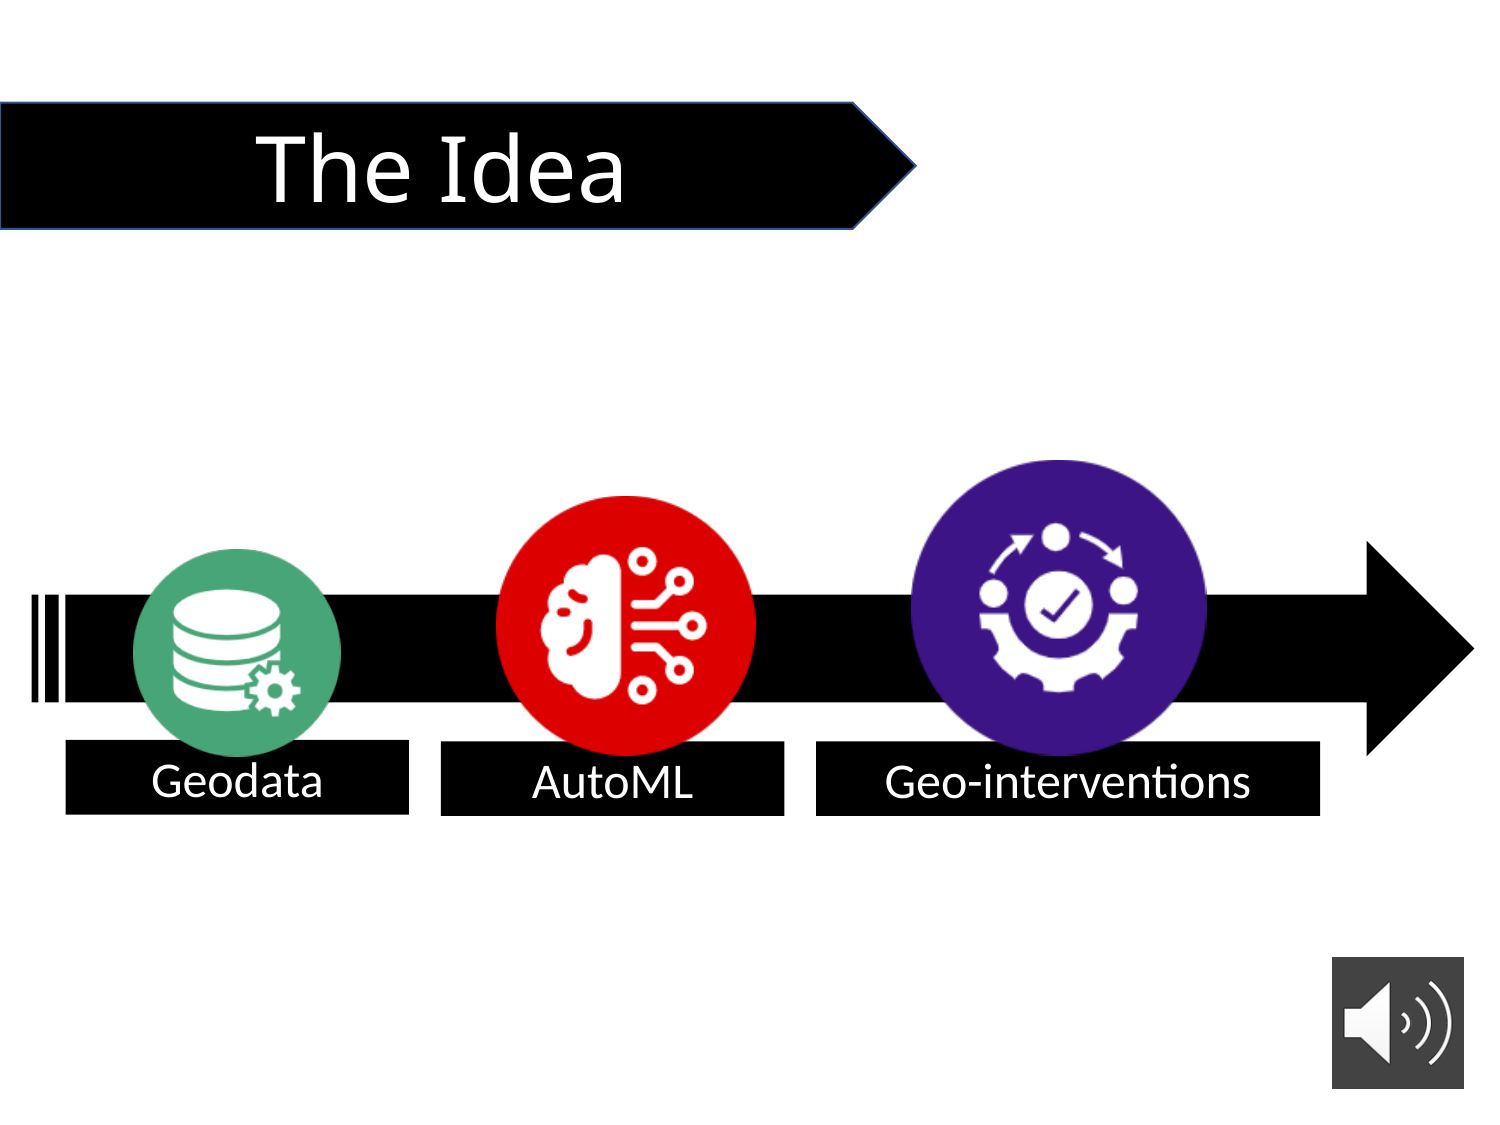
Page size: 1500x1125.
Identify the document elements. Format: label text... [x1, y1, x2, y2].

text_box [64, 593, 133, 704]
picture [911, 460, 1207, 756]
slide_number 6 [1059, 1042, 1397, 1103]
text_box Geodata [65, 739, 409, 815]
picture [133, 549, 341, 757]
text_box [31, 594, 39, 703]
text_box [44, 594, 60, 703]
text_box Geo-interventions [816, 741, 1321, 816]
text_box The Idea [0, 101, 918, 230]
picture [1331, 956, 1465, 1090]
text_box [1207, 538, 1476, 759]
text_box [756, 593, 911, 704]
picture [496, 496, 756, 756]
text_box [341, 593, 496, 704]
text_box AutoML [440, 741, 785, 816]
